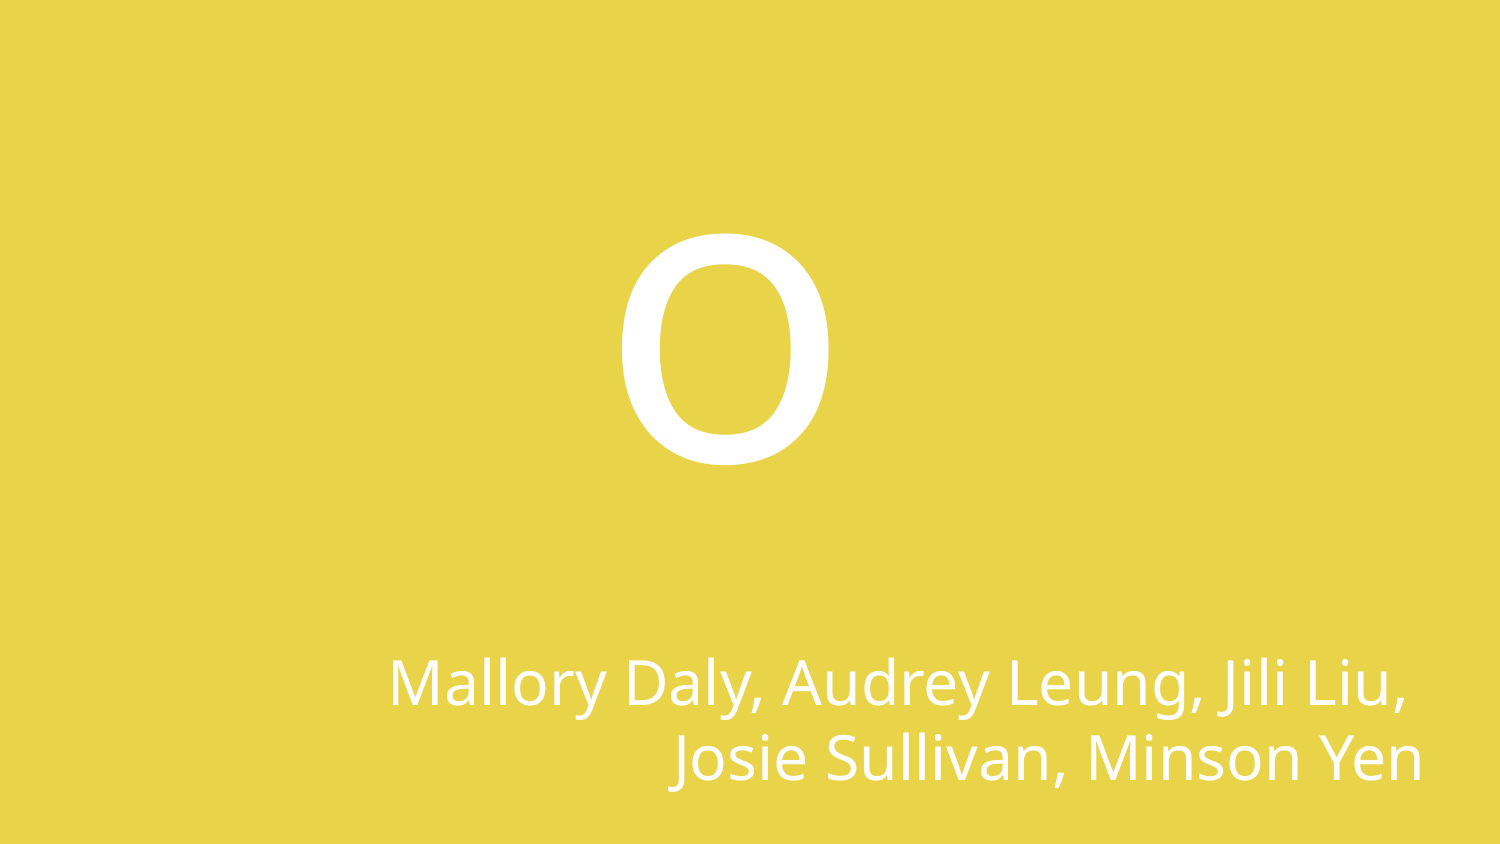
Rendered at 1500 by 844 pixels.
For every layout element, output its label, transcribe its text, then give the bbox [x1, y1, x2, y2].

title Mallory Daly, Audrey Leung, Jili Liu, Josie Sullivan, Minson Yen [58, 634, 1442, 809]
title Brio [58, 63, 867, 560]
